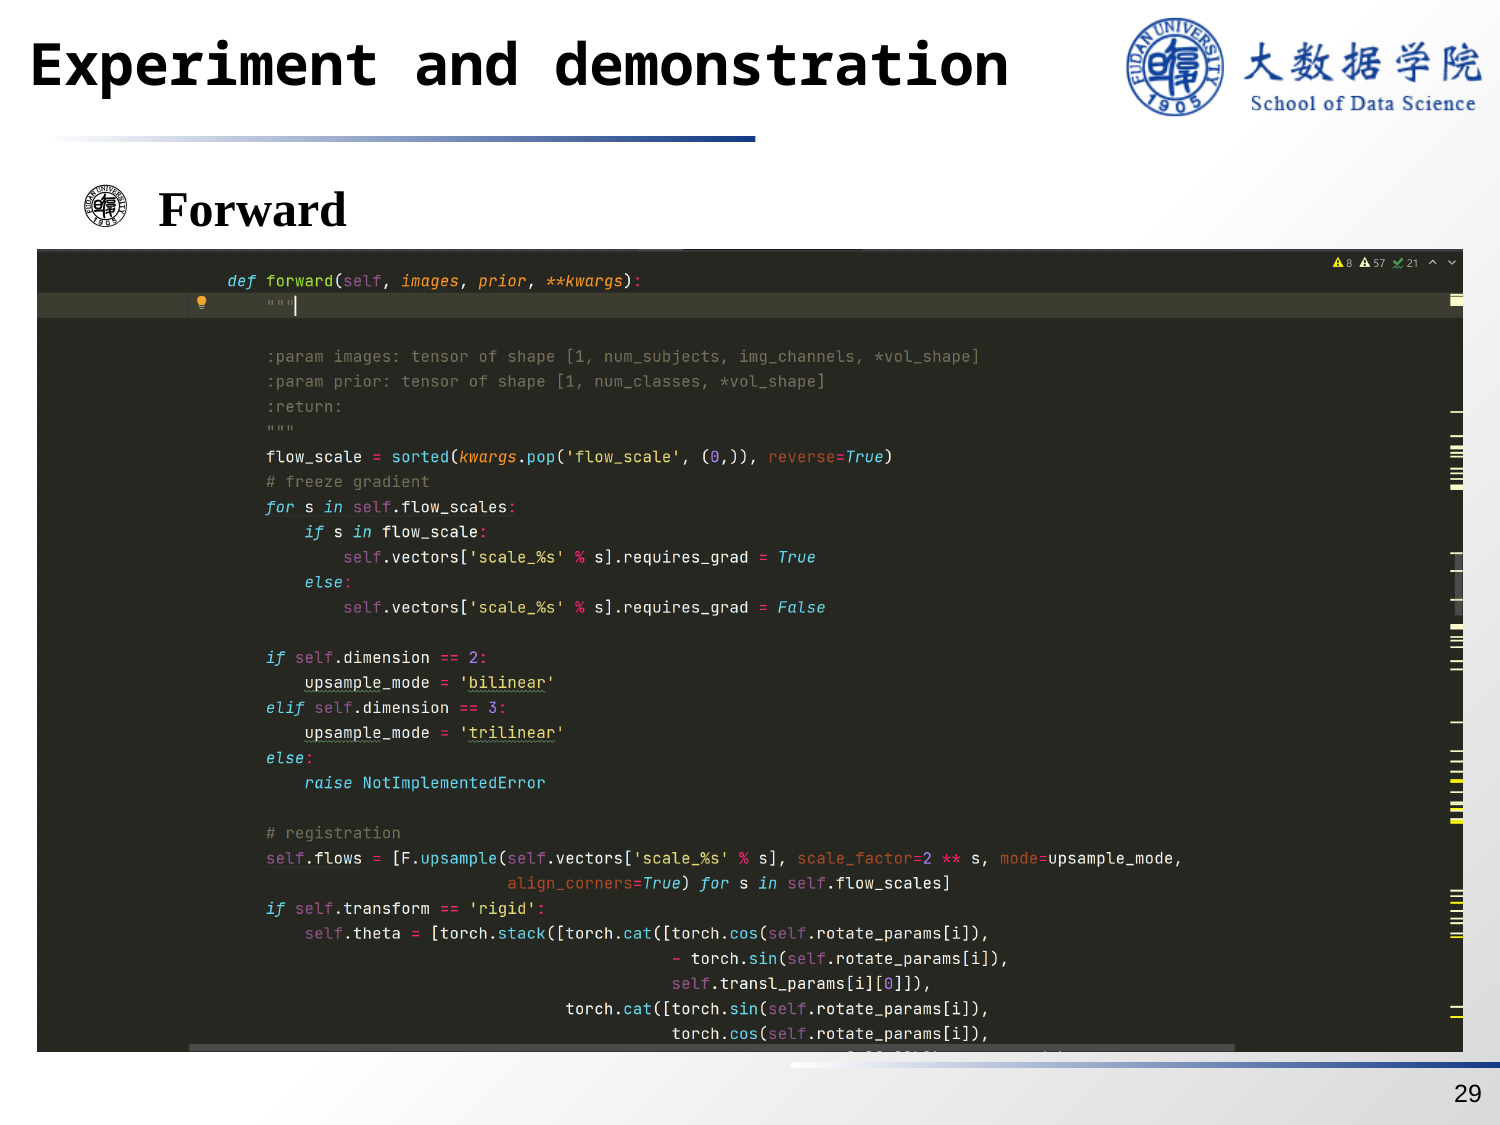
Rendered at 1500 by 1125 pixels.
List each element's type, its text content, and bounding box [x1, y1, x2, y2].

slide_number 29 [1147, 1072, 1498, 1113]
picture [37, 249, 1463, 1052]
list Forward [69, 162, 1420, 248]
title Experiment and demonstration [0, 0, 1500, 125]
picture [84, 184, 127, 227]
